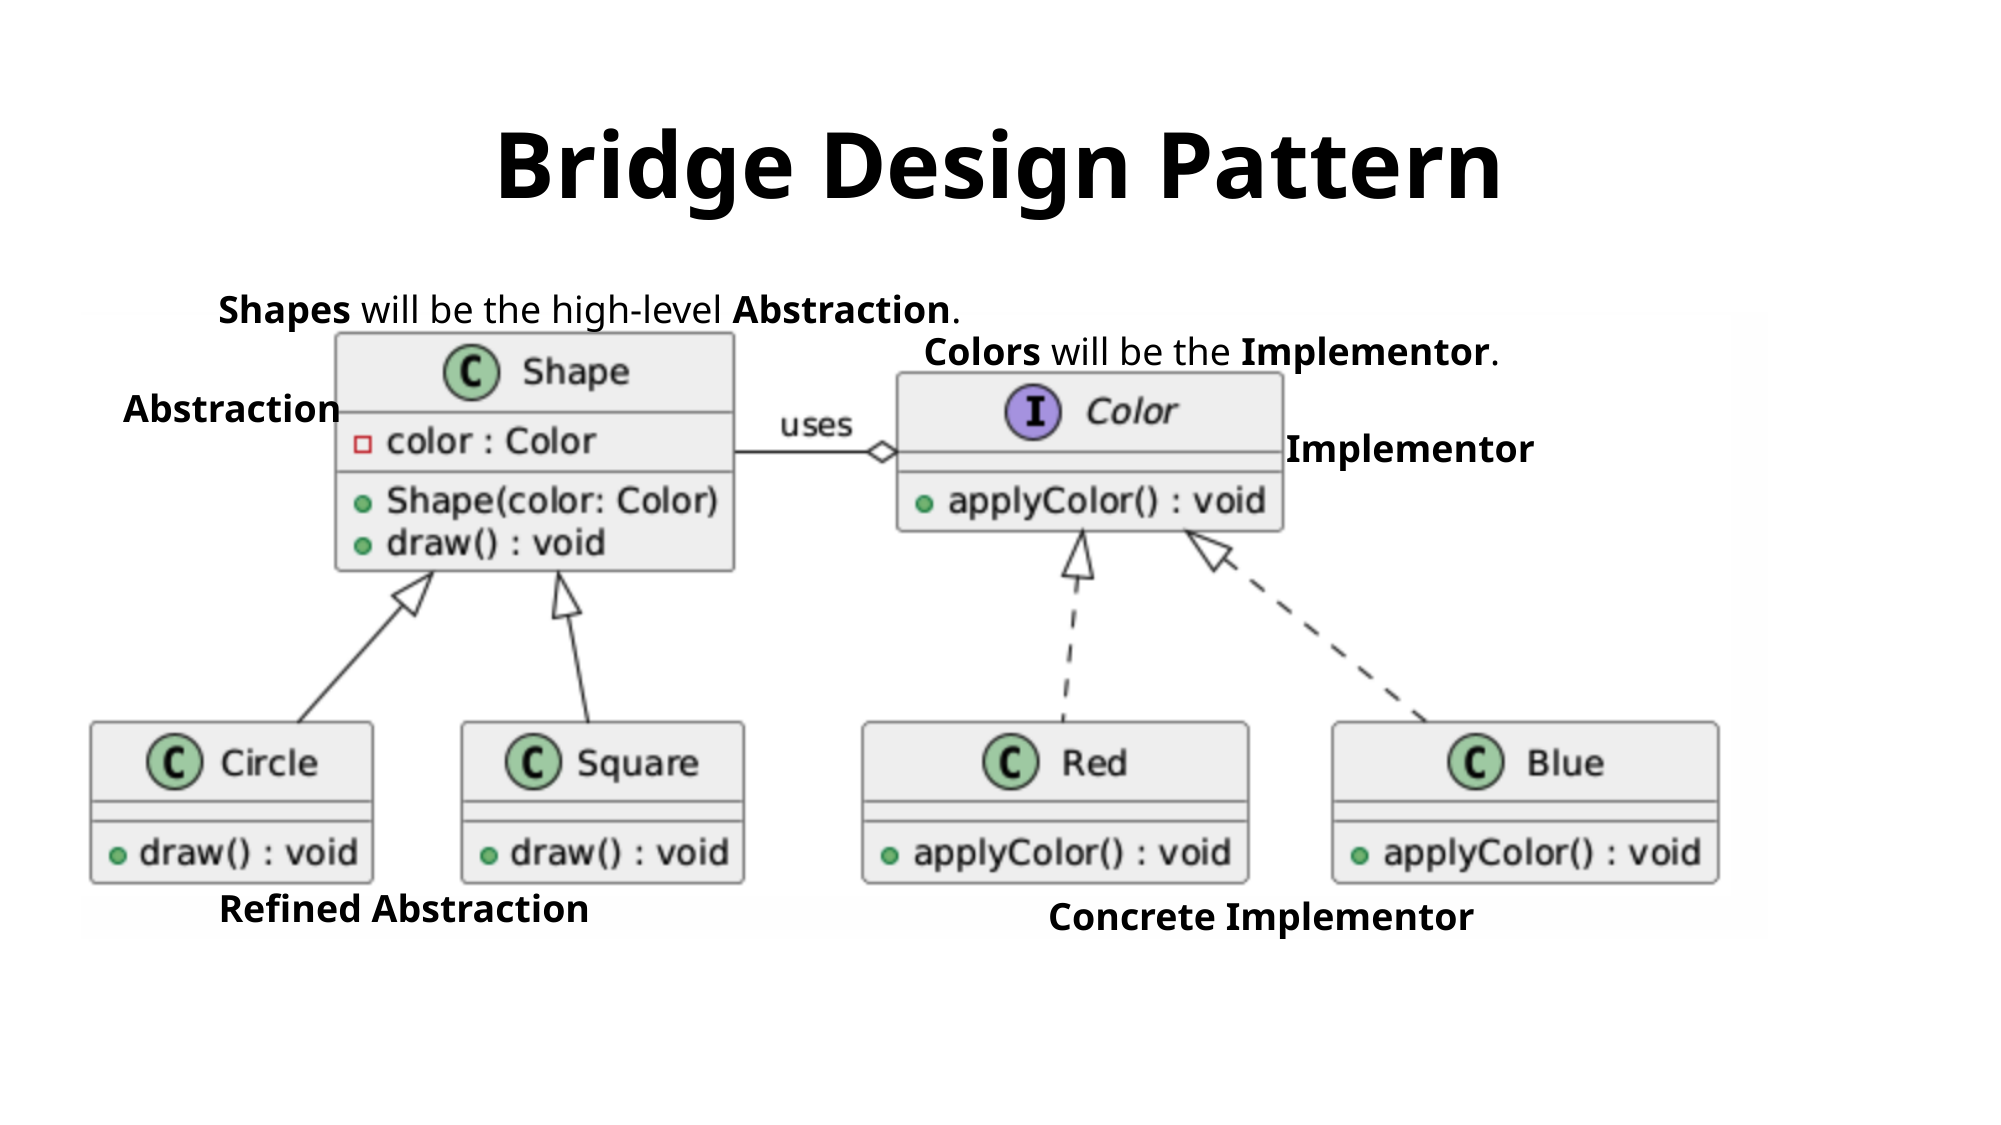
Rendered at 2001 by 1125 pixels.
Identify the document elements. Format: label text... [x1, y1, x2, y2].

text_box Shapes will be the high-level Abstraction. [203, 278, 977, 312]
picture [80, 312, 1768, 939]
text_box Concrete Implementor [1033, 939, 1490, 946]
title Bridge Design Pattern [137, 59, 1863, 278]
